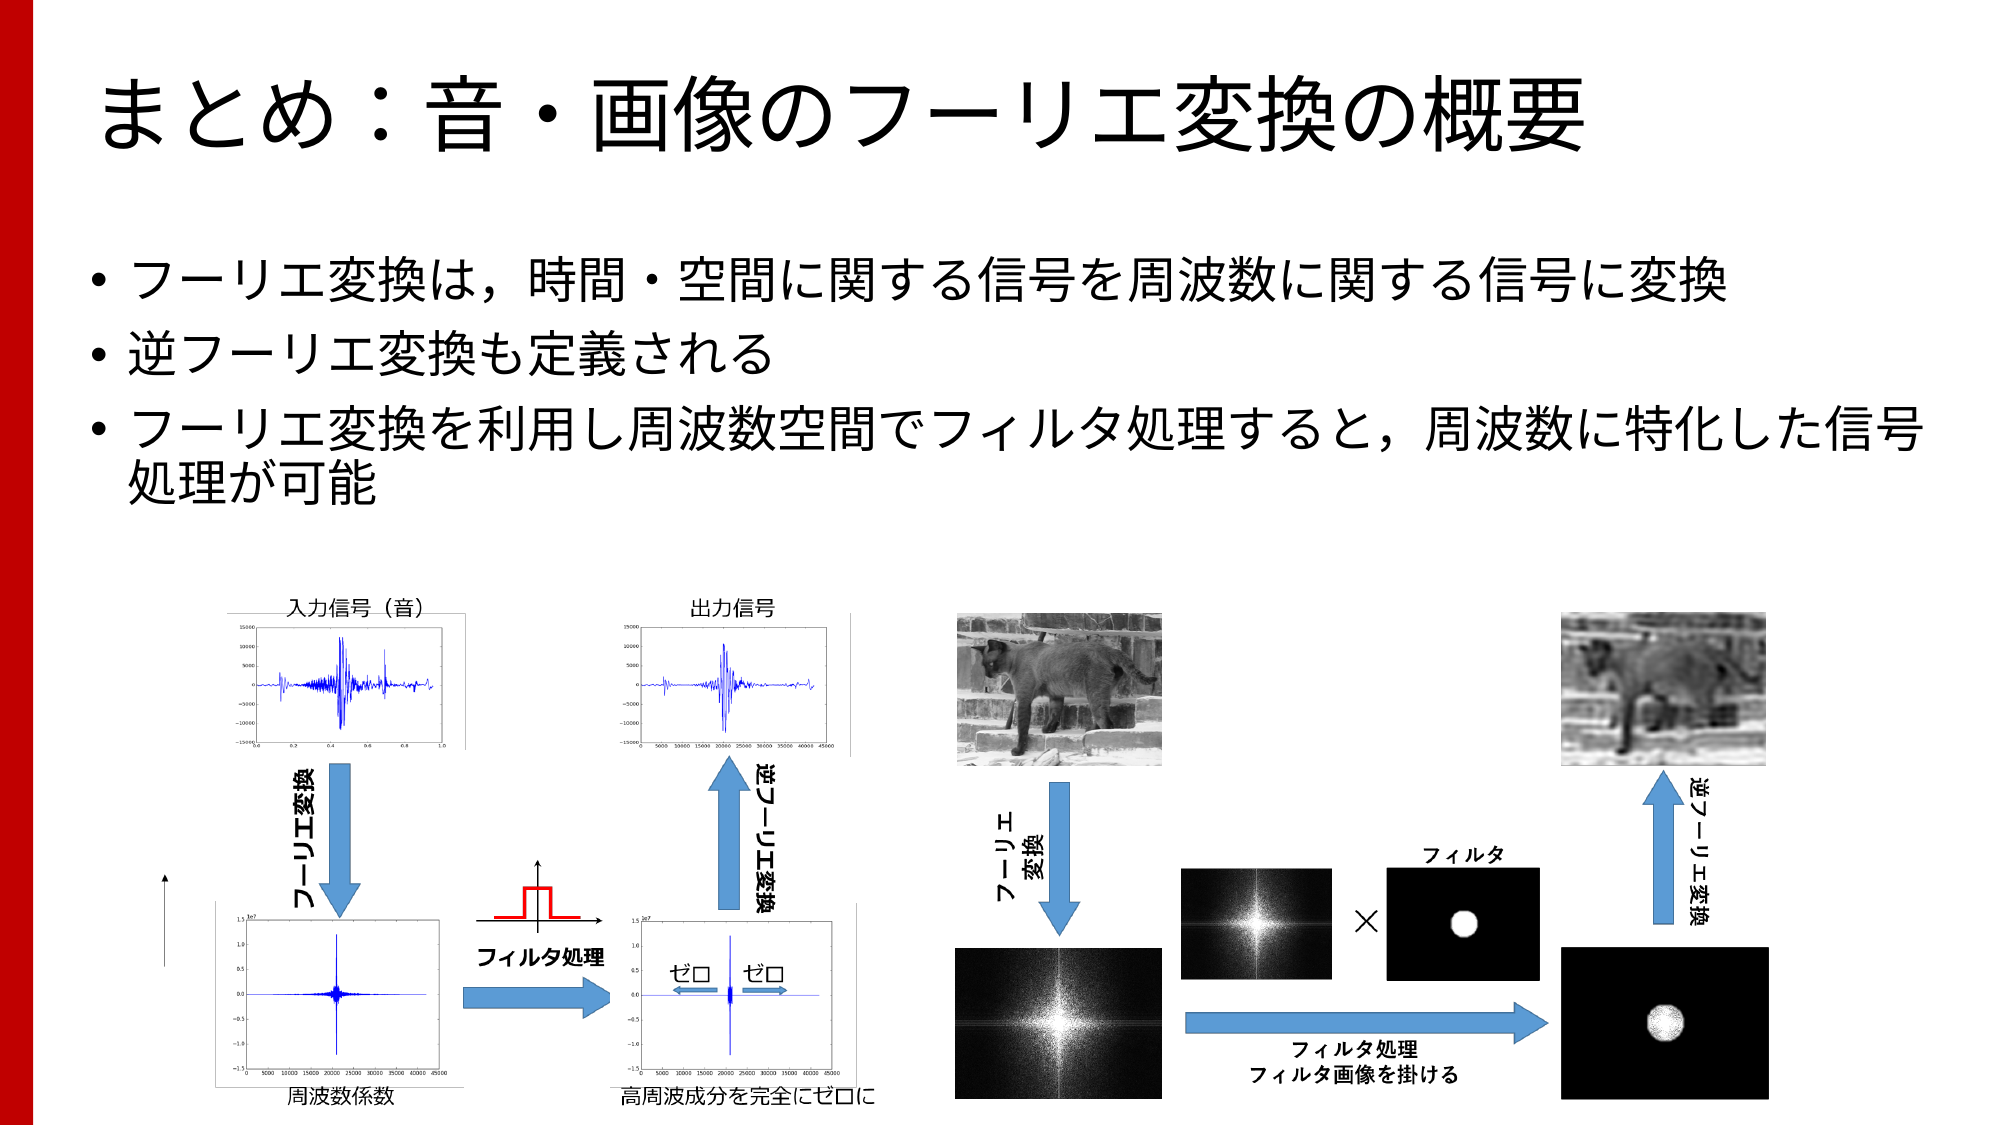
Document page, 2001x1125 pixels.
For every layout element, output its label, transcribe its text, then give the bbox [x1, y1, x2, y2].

list フーリエ変換は，時間・空間に関する信号を周波数に関する信号に変換 逆フーリエ変換も定義される フーリエ変換を利用し周波数空間でフィルタ処理すると，周波数に特化した信号処理が可能 [75, 247, 1958, 536]
picture [955, 612, 1769, 1101]
picture [157, 591, 889, 1125]
title まとめ：音・画像のフーリエ変換の概要 [75, 58, 1958, 179]
